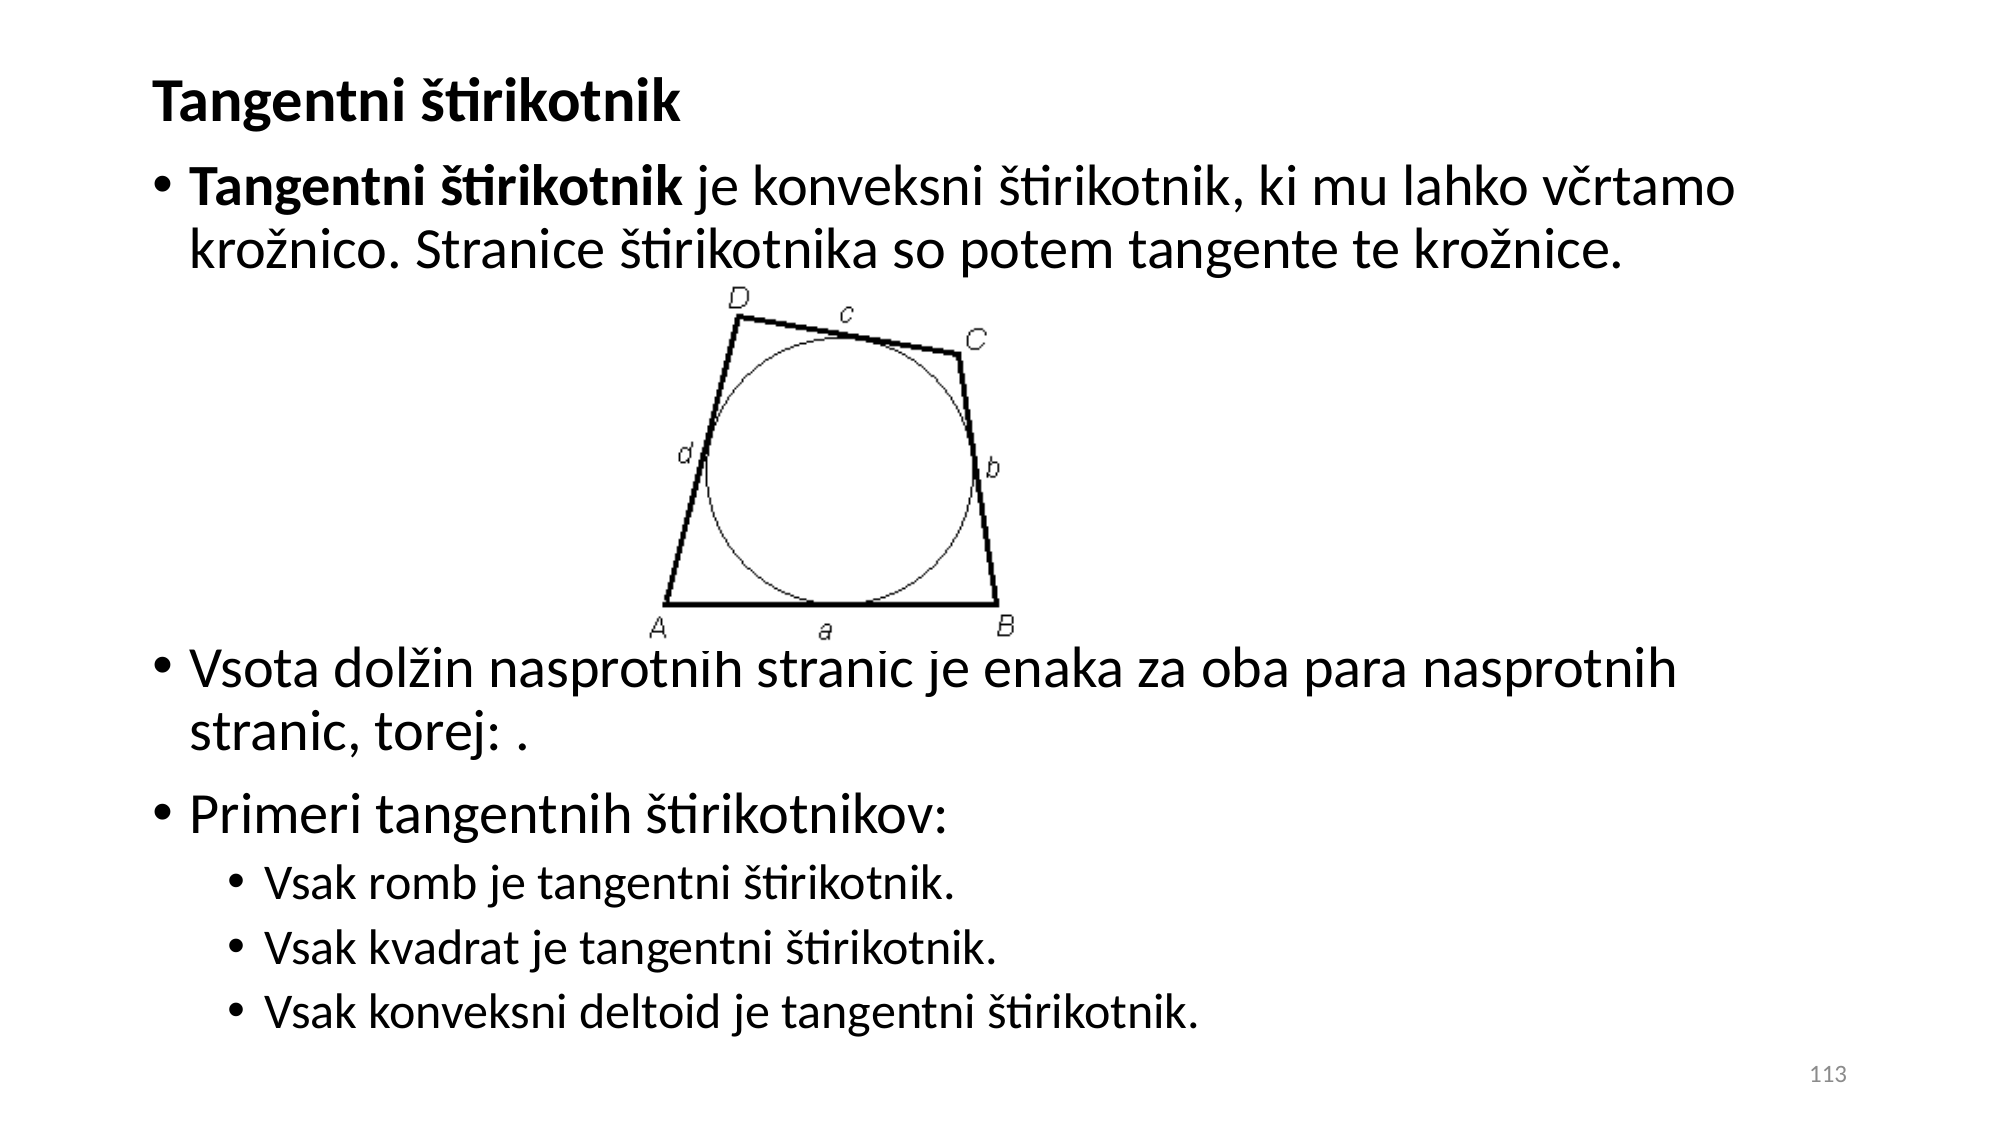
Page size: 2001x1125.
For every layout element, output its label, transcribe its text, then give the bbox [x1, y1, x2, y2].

picture [643, 280, 1032, 651]
slide_number 113 [1412, 1042, 1863, 1103]
